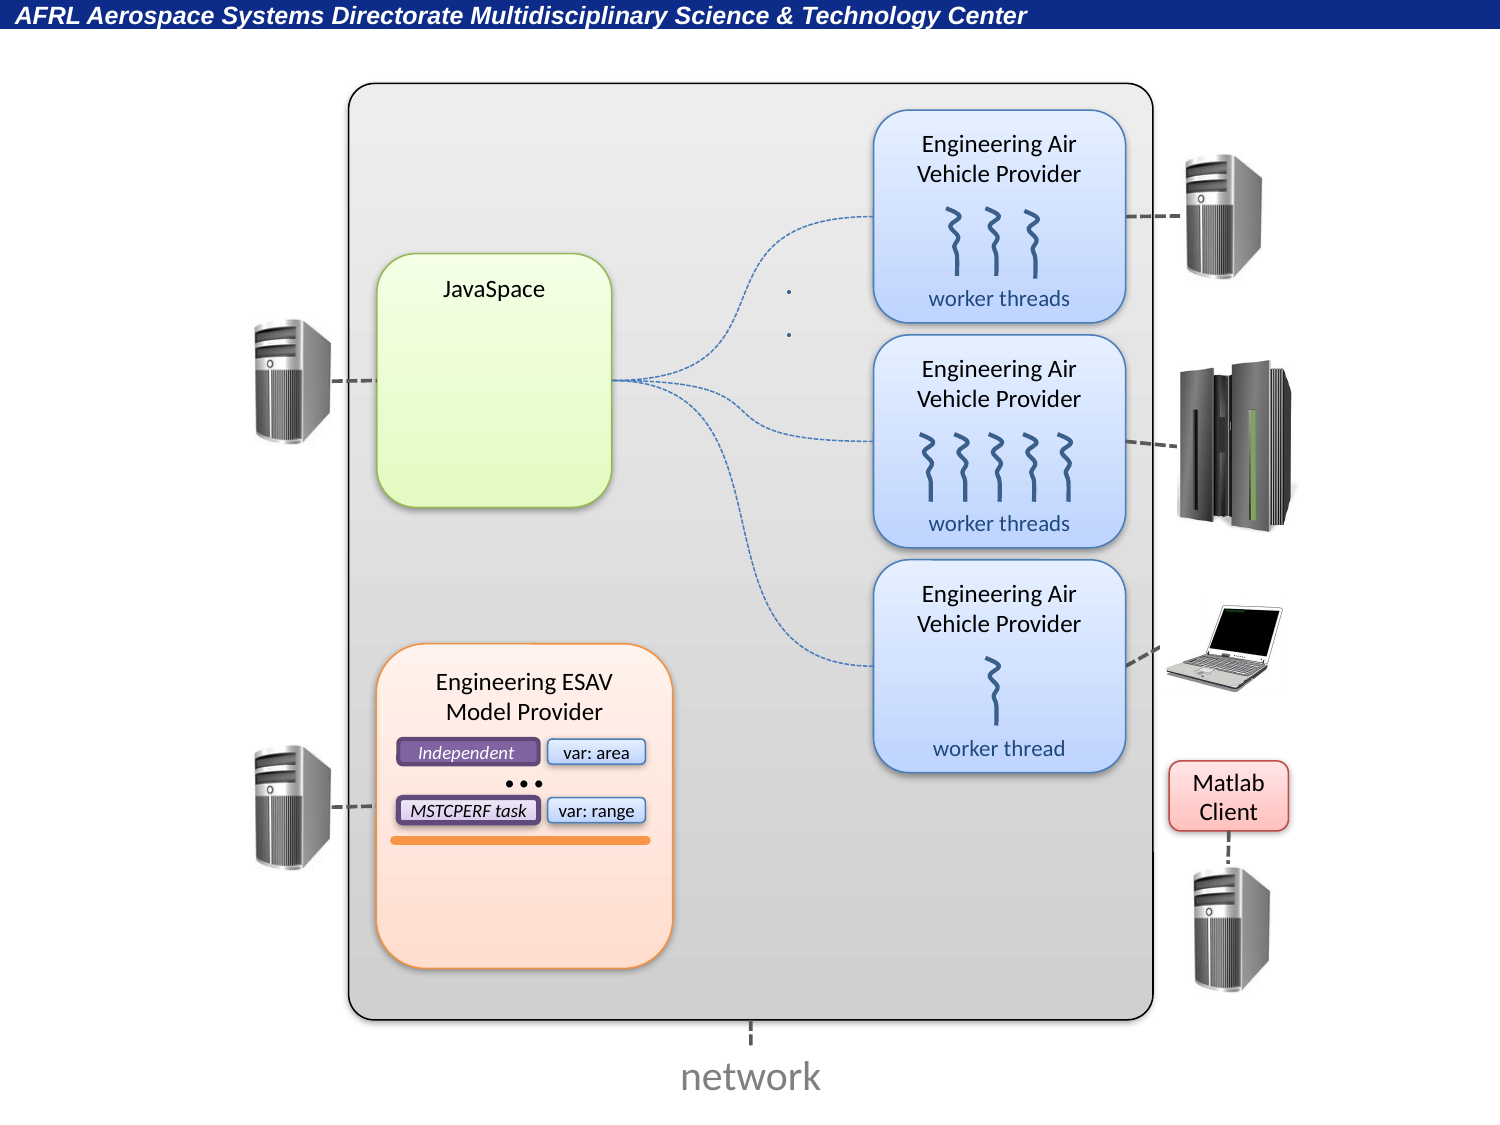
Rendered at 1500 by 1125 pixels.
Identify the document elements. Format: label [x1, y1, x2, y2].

text_box [331, 643, 674, 972]
text_box [611, 216, 874, 667]
text_box [249, 137, 1301, 1008]
text_box [348, 1016, 1154, 1101]
text_box [348, 83, 1154, 135]
text_box [1168, 760, 1289, 865]
text_box [873, 109, 1181, 135]
